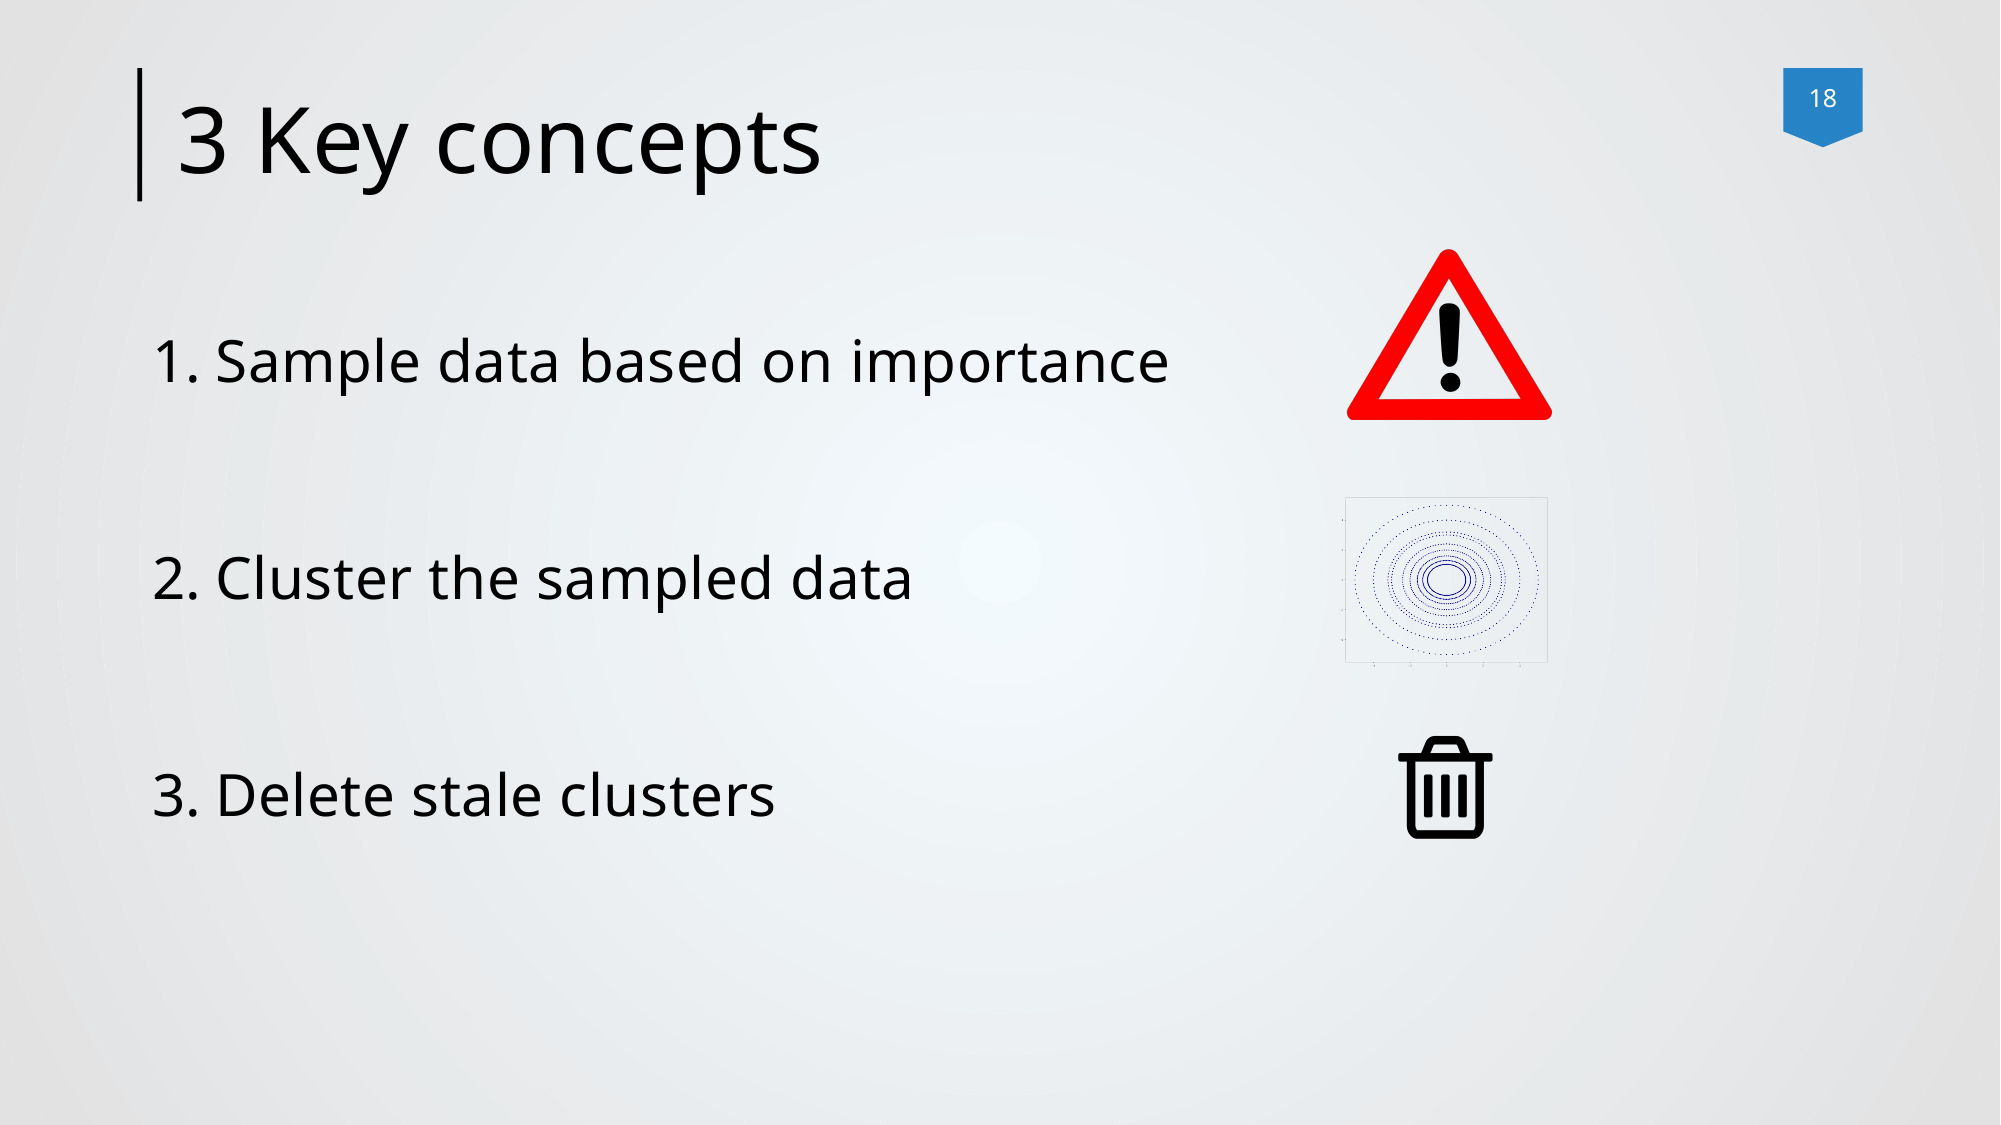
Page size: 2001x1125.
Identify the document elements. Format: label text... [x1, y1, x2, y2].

picture [1385, 729, 1505, 849]
picture [1347, 247, 1552, 420]
picture [1338, 493, 1552, 671]
title 3 Key concepts [162, 68, 1784, 219]
list Sample data based on importance Cluster the sampled data Delete stale clusters [137, 299, 1863, 1014]
